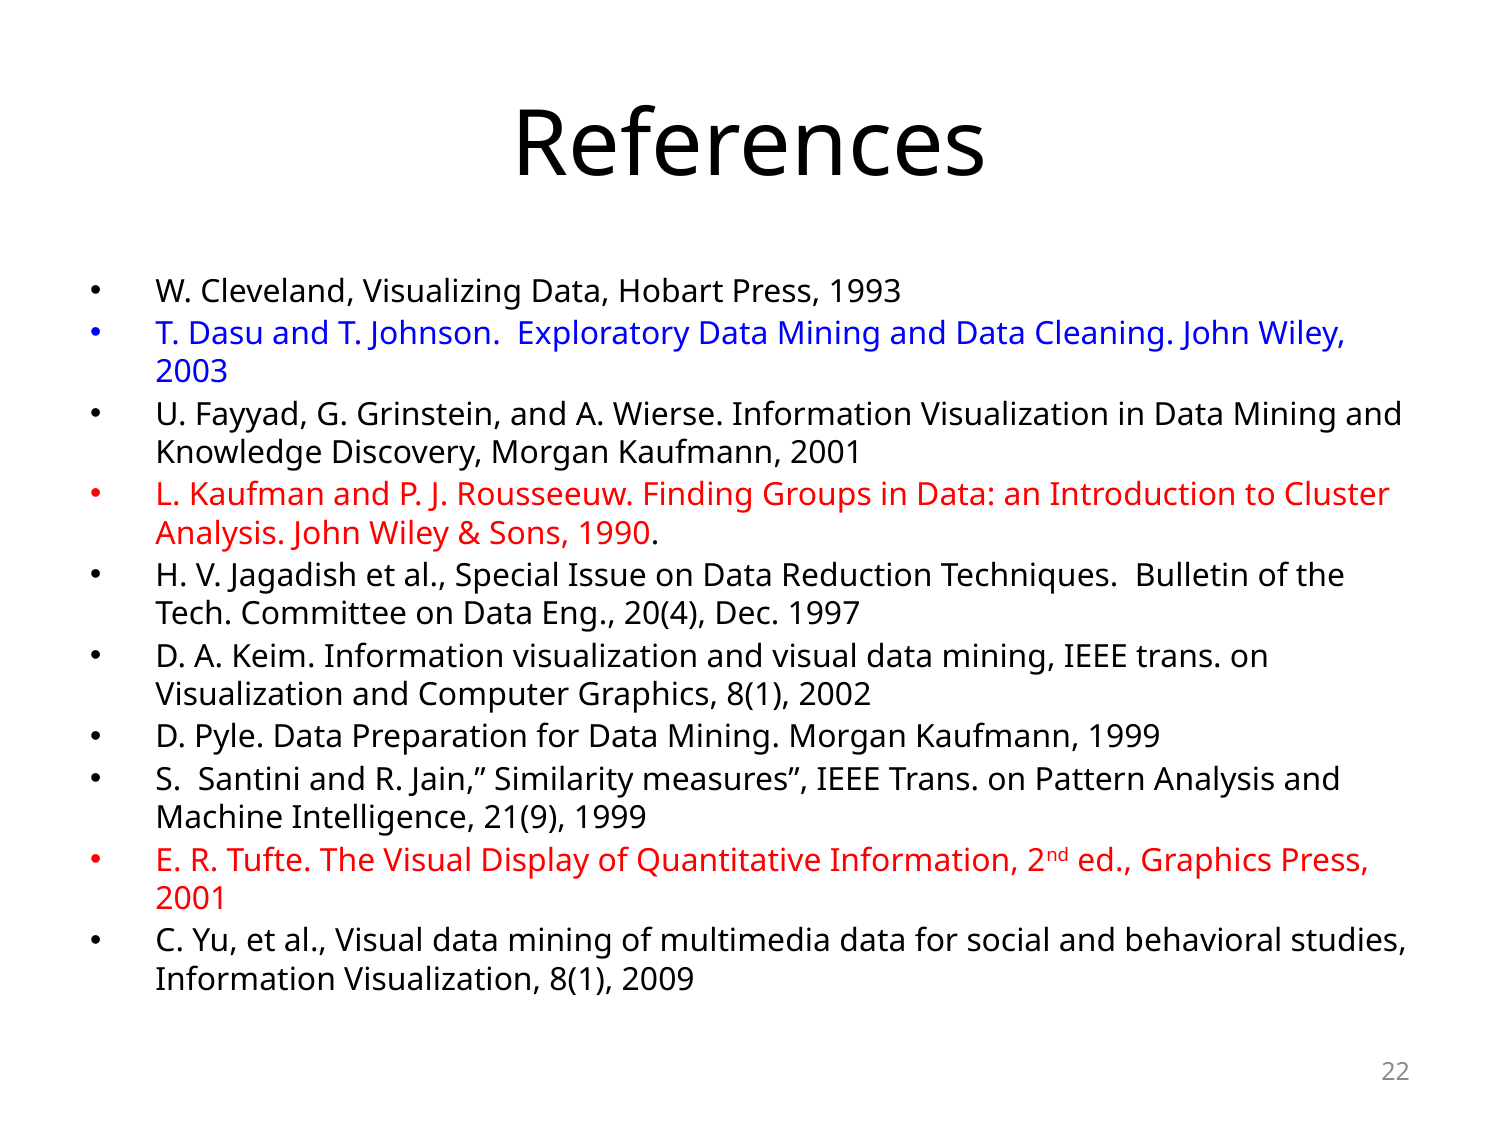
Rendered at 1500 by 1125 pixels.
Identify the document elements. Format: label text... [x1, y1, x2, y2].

title References [75, 45, 1425, 233]
list W. Cleveland, Visualizing Data, Hobart Press, 1993 T. Dasu and T. Johnson. Exploratory Data Mining and Data Cleaning. John Wiley, 2003 U. Fayyad, G. Grinstein, and A. Wierse. Information Visualization in Data Mining and Knowledge Discovery, Morgan Kaufmann, 2001 L. Kaufman and P. J. Rousseeuw. Finding Groups in Data: an Introduction to Cluster Analysis. John Wiley & Sons, 1990. H. V. Jagadish et al., Special Issue on Data Reduction Techniques. Bulletin of the Tech. Committee on Data Eng., 20(4), Dec. 1997 D. A. Keim. Information visualization and visual data mining, IEEE trans. on Visualization and Computer Graphics, 8(1), 2002 D. Pyle. Data Preparation for Data Mining. Morgan Kaufmann, 1999 S. Santini and R. Jain,” Similarity measures”, IEEE Trans. on Pattern Analysis and Machine Intelligence, 21(9), 1999 E. R. Tufte. The Visual Display of Quantitative Information, 2nd ed., Graphics Press, 2001 C. Yu, et al., Visual data mining of multimedia data for social and behavioral studies, Information Visualization, 8(1), 2009 [75, 262, 1425, 1005]
slide_number 22 [1074, 1042, 1425, 1103]
